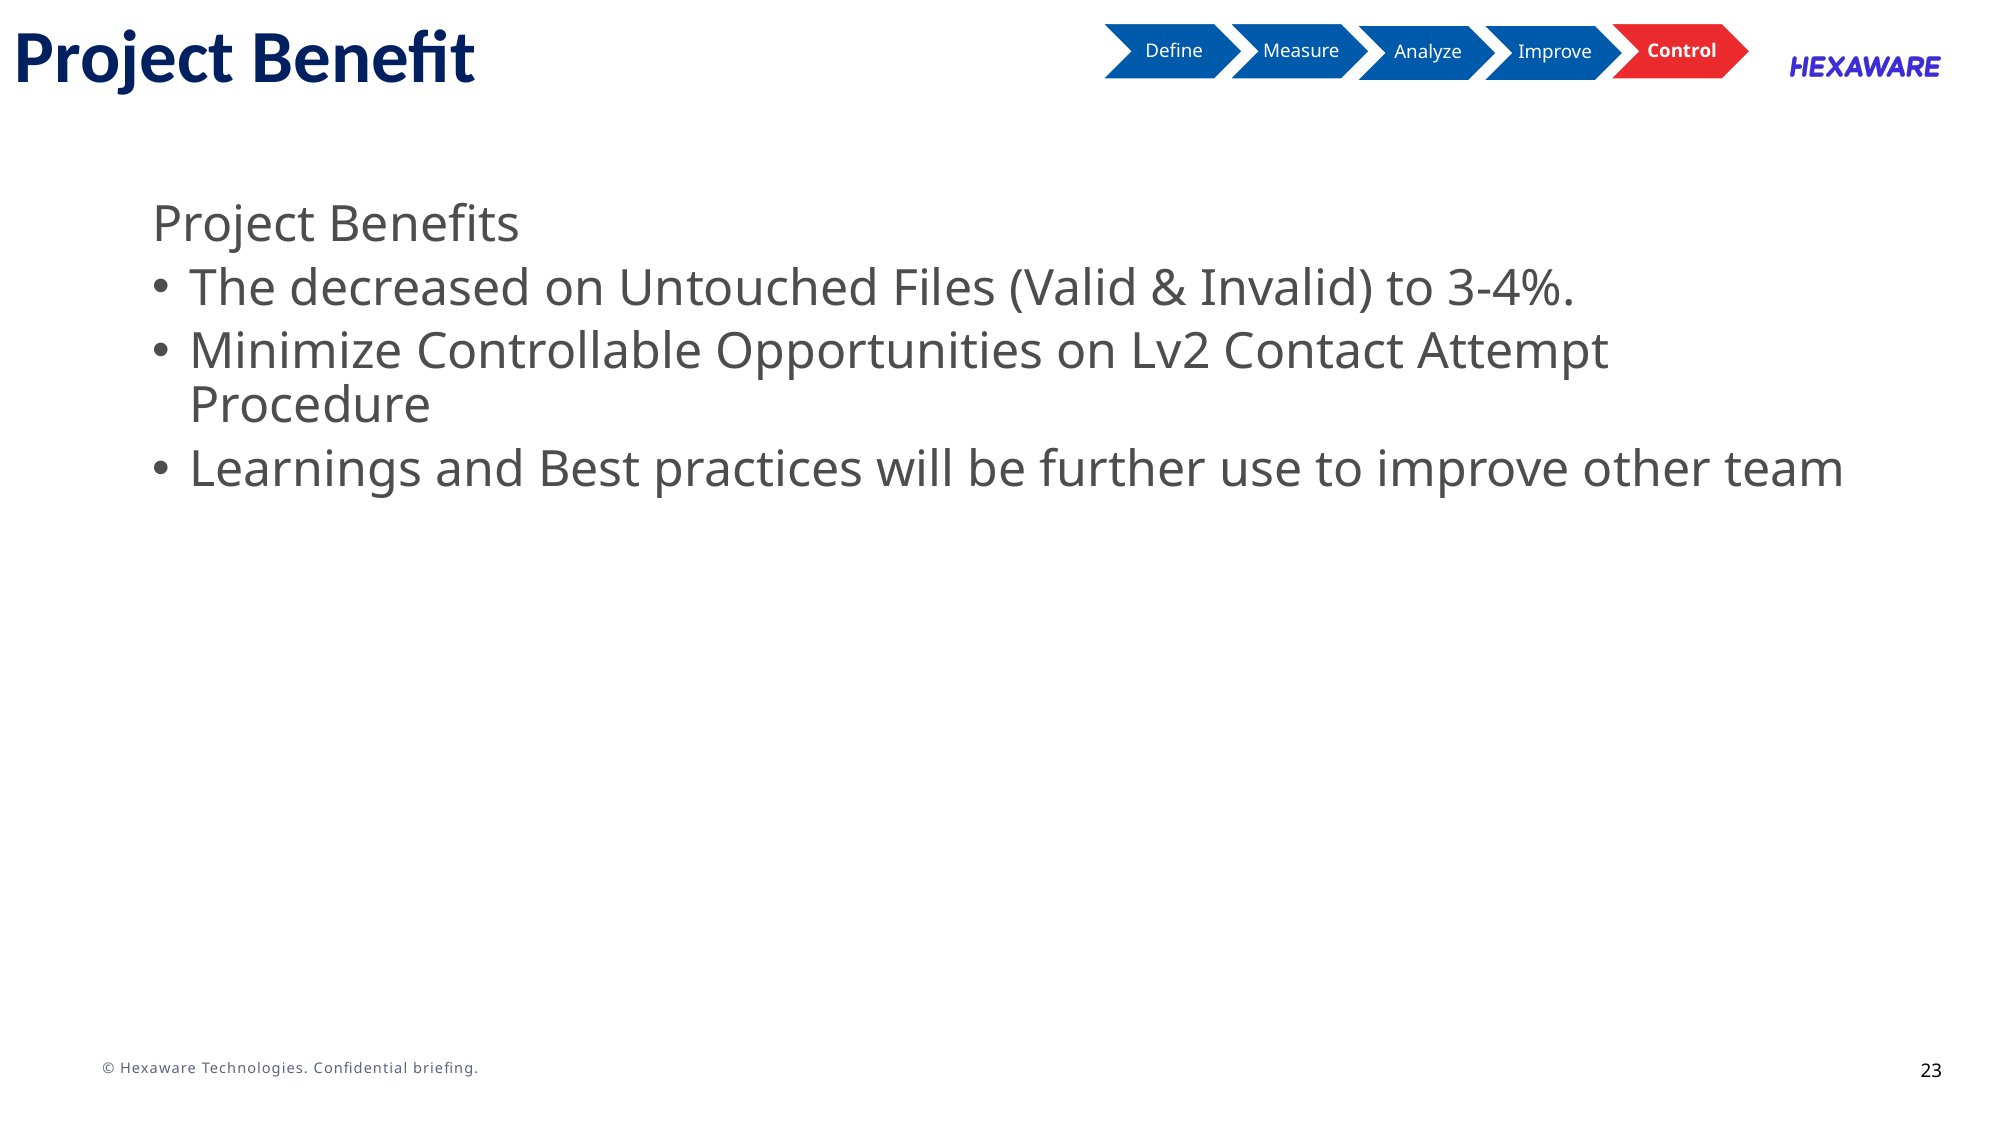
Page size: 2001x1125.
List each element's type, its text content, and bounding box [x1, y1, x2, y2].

text_box Project Benefit [0, 0, 2000, 105]
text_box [1101, 22, 1751, 83]
text_box Project Benefits The decreased on Untouched Files (Valid & Invalid) to 3-4%. Minimize Controllable Opportunities on Lv2 Contact Attempt Procedure Learnings and Best practices will be further use to improve other team [137, 190, 1863, 905]
